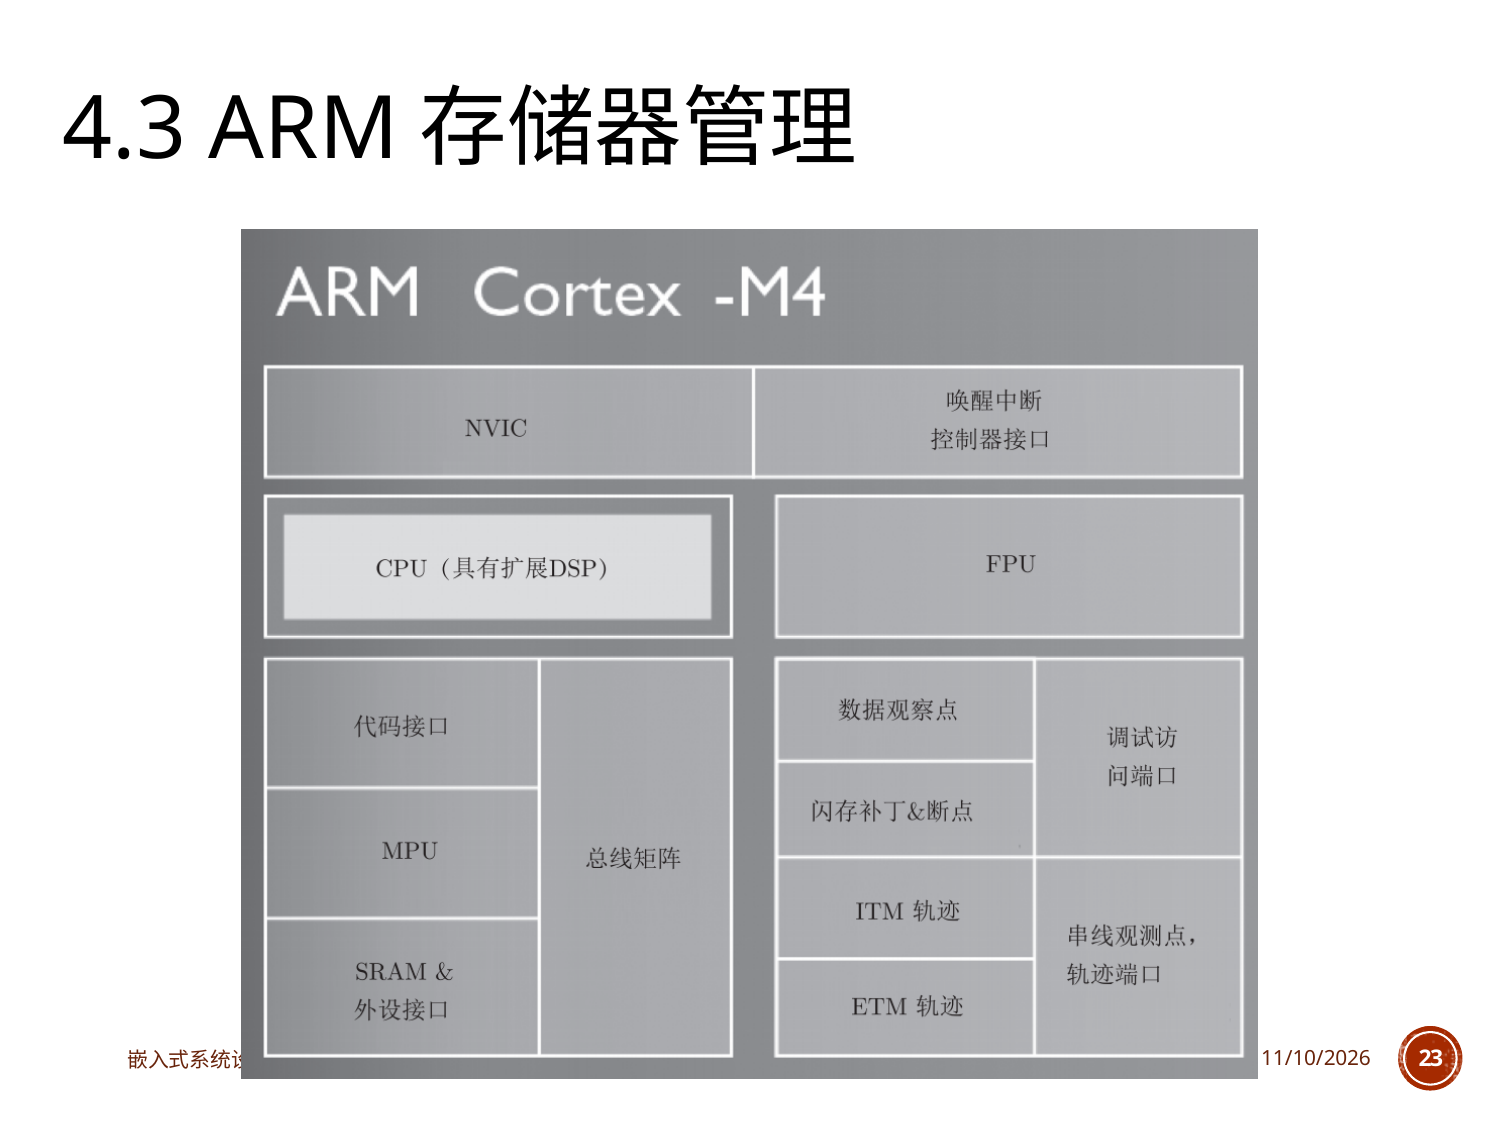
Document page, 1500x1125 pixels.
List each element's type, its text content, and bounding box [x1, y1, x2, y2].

slide_number 23 [1391, 1028, 1471, 1089]
picture [241, 229, 1258, 1079]
title 4.3 ARM存储器管理 [47, 46, 1471, 215]
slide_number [982, 1028, 1386, 1089]
footer 嵌入式系统设计 [112, 1028, 891, 1089]
